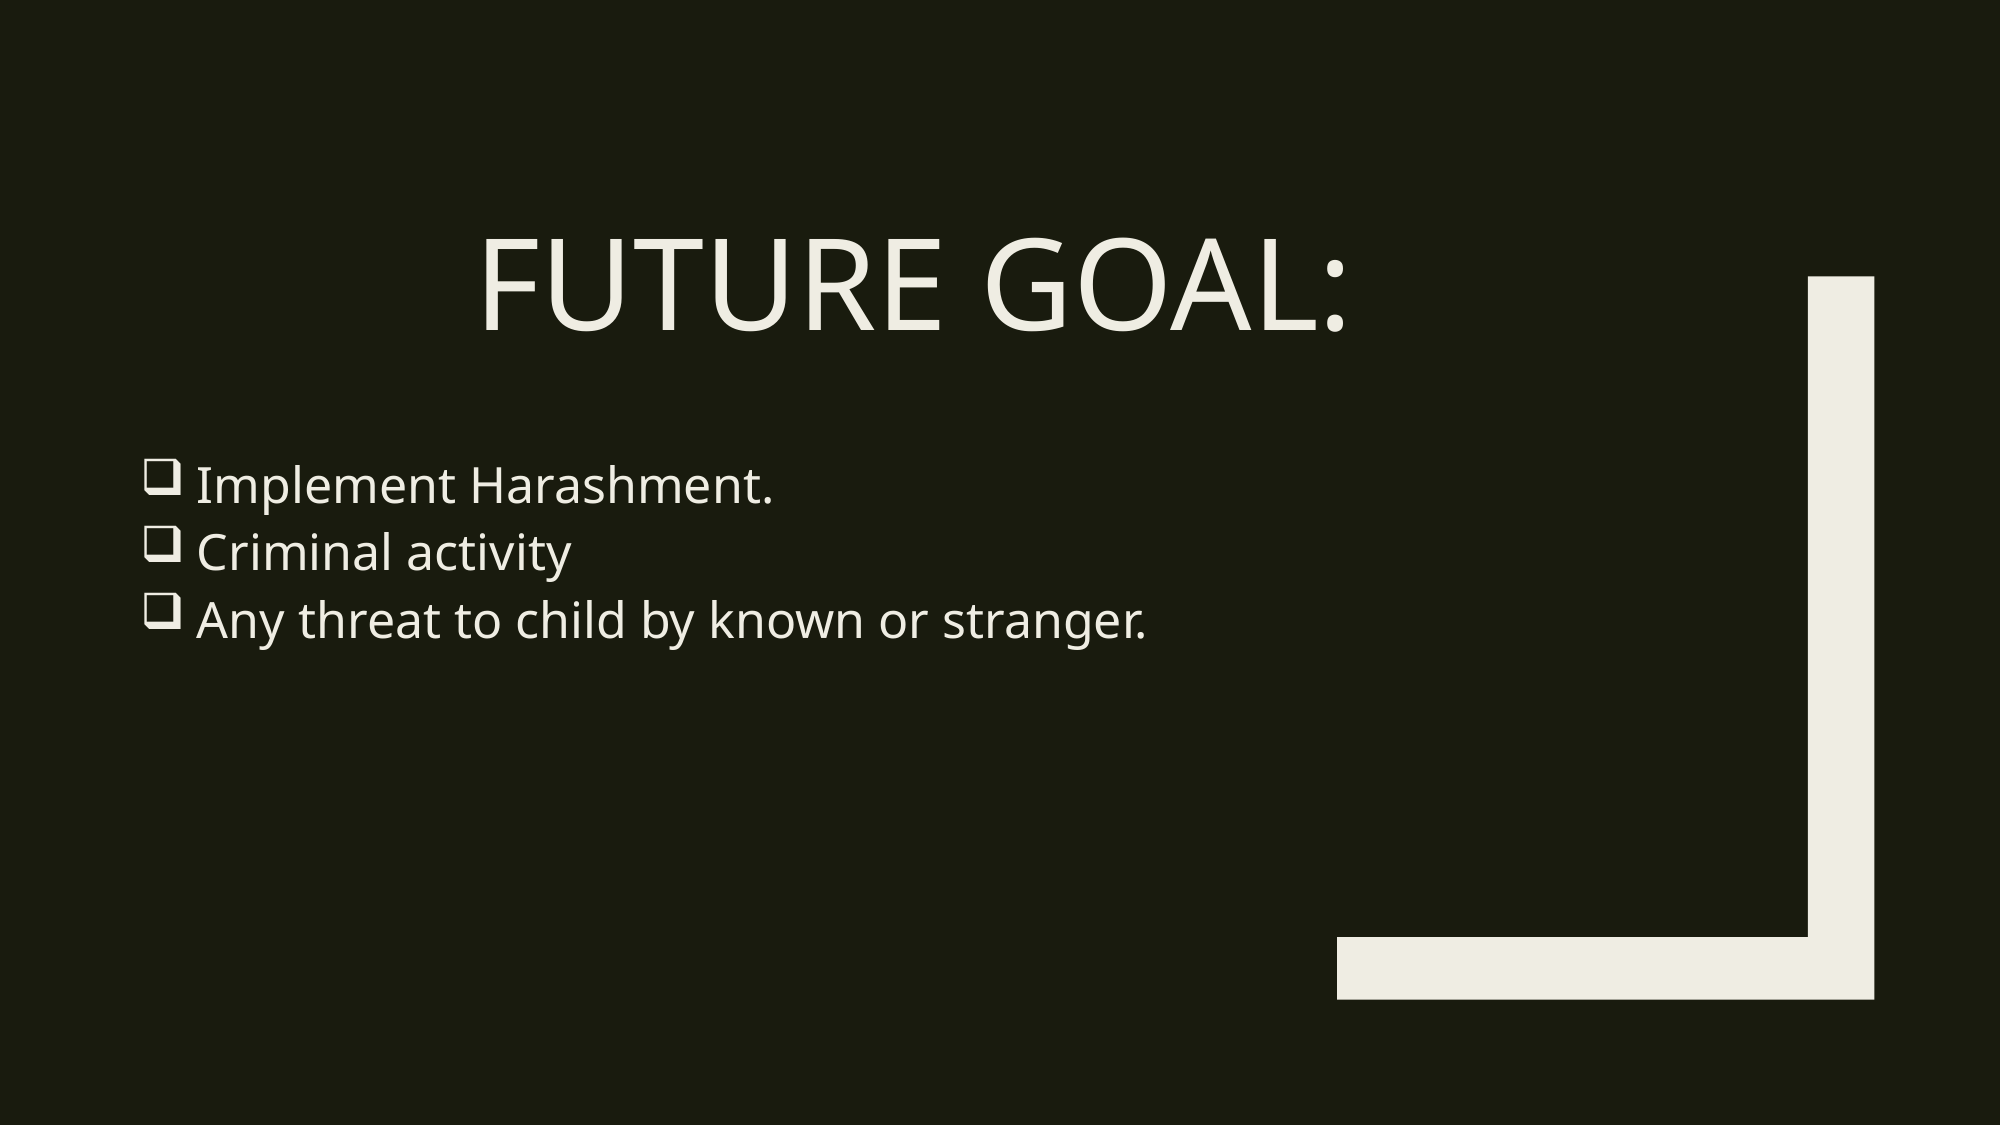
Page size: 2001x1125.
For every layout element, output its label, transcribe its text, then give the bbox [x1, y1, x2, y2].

list Implement Harashment. Criminal activity Any threat to child by known or stranger. [125, 439, 1703, 880]
title Future goal: [125, 213, 1703, 366]
